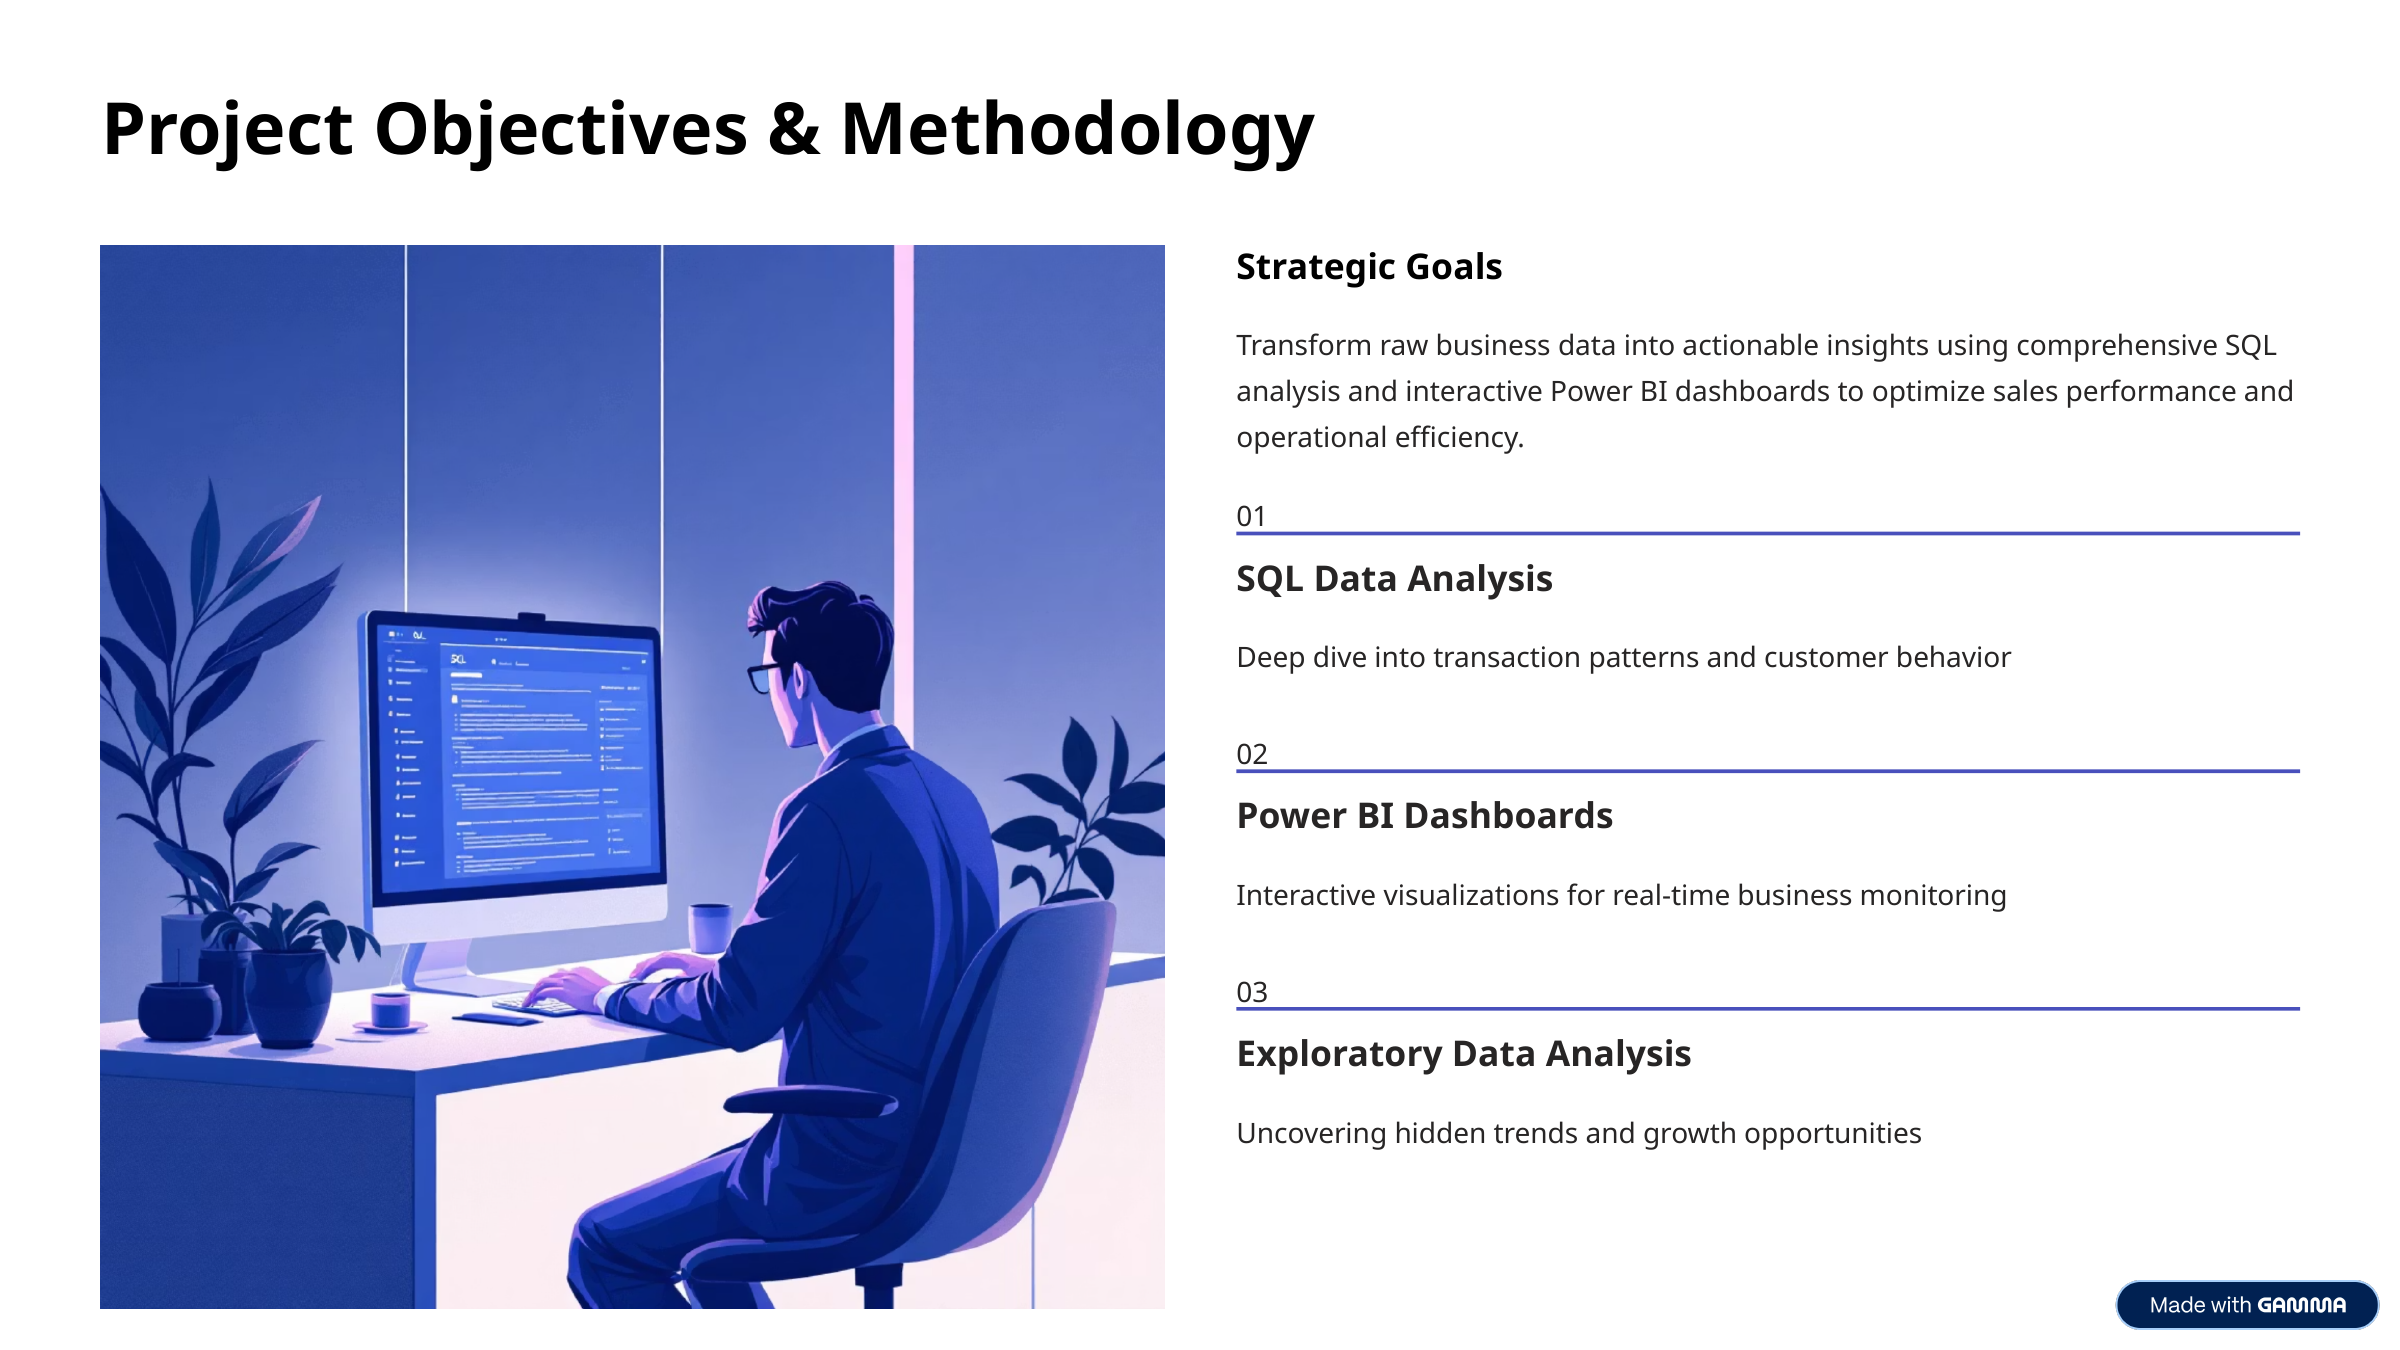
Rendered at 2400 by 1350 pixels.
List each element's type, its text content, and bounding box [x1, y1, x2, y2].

text_box [1236, 531, 2301, 536]
picture [100, 245, 1165, 1309]
text_box Transform raw business data into actionable insights using comprehensive SQL analysis and interactive Power BI dashboards to optimize sales performance and operational efficiency. [1236, 315, 2301, 454]
text_box Uncovering hidden trends and growth opportunities [1236, 1102, 2301, 1149]
picture [2106, 1271, 2389, 1339]
text_box [1236, 1007, 2301, 1011]
text_box [1236, 769, 2301, 774]
text_box Power BI Dashboards [1236, 791, 1611, 837]
text_box Exploratory Data Analysis [1236, 1028, 1692, 1074]
text_box Project Objectives & Methodology [100, 79, 1296, 170]
text_box Strategic Goals [1236, 241, 1597, 287]
text_box 03 [1236, 961, 1266, 998]
text_box 01 [1236, 486, 1266, 523]
text_box SQL Data Analysis [1236, 553, 1597, 599]
text_box Deep dive into transaction patterns and customer behavior [1236, 627, 2301, 674]
text_box Interactive visualizations for real-time business monitoring [1236, 865, 2301, 912]
text_box 02 [1236, 724, 1266, 761]
